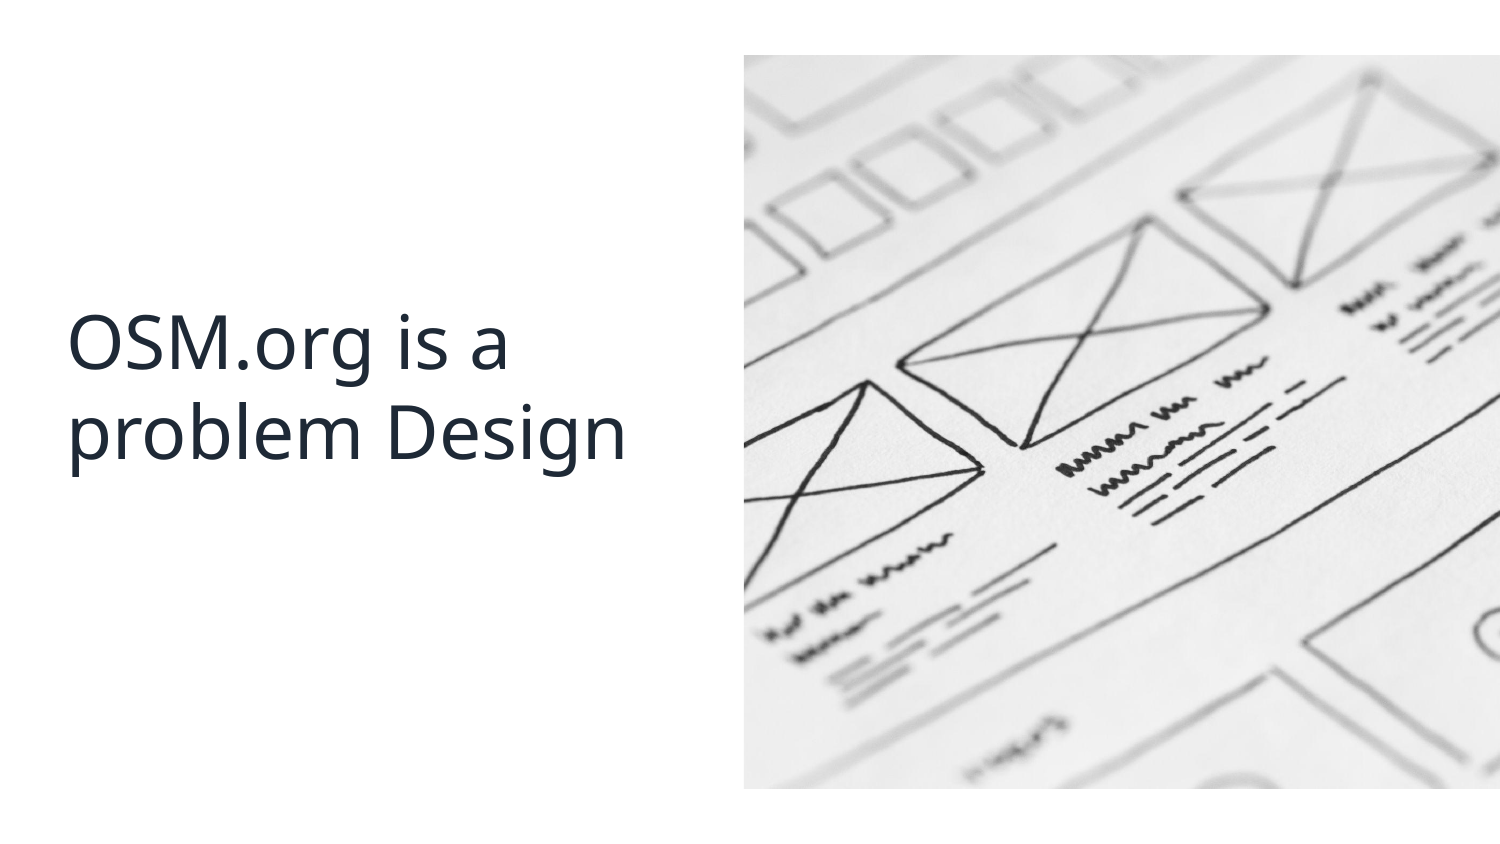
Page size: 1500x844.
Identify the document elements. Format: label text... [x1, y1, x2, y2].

title OSM.org is a problem Design [51, 279, 738, 526]
picture [743, 55, 1500, 789]
